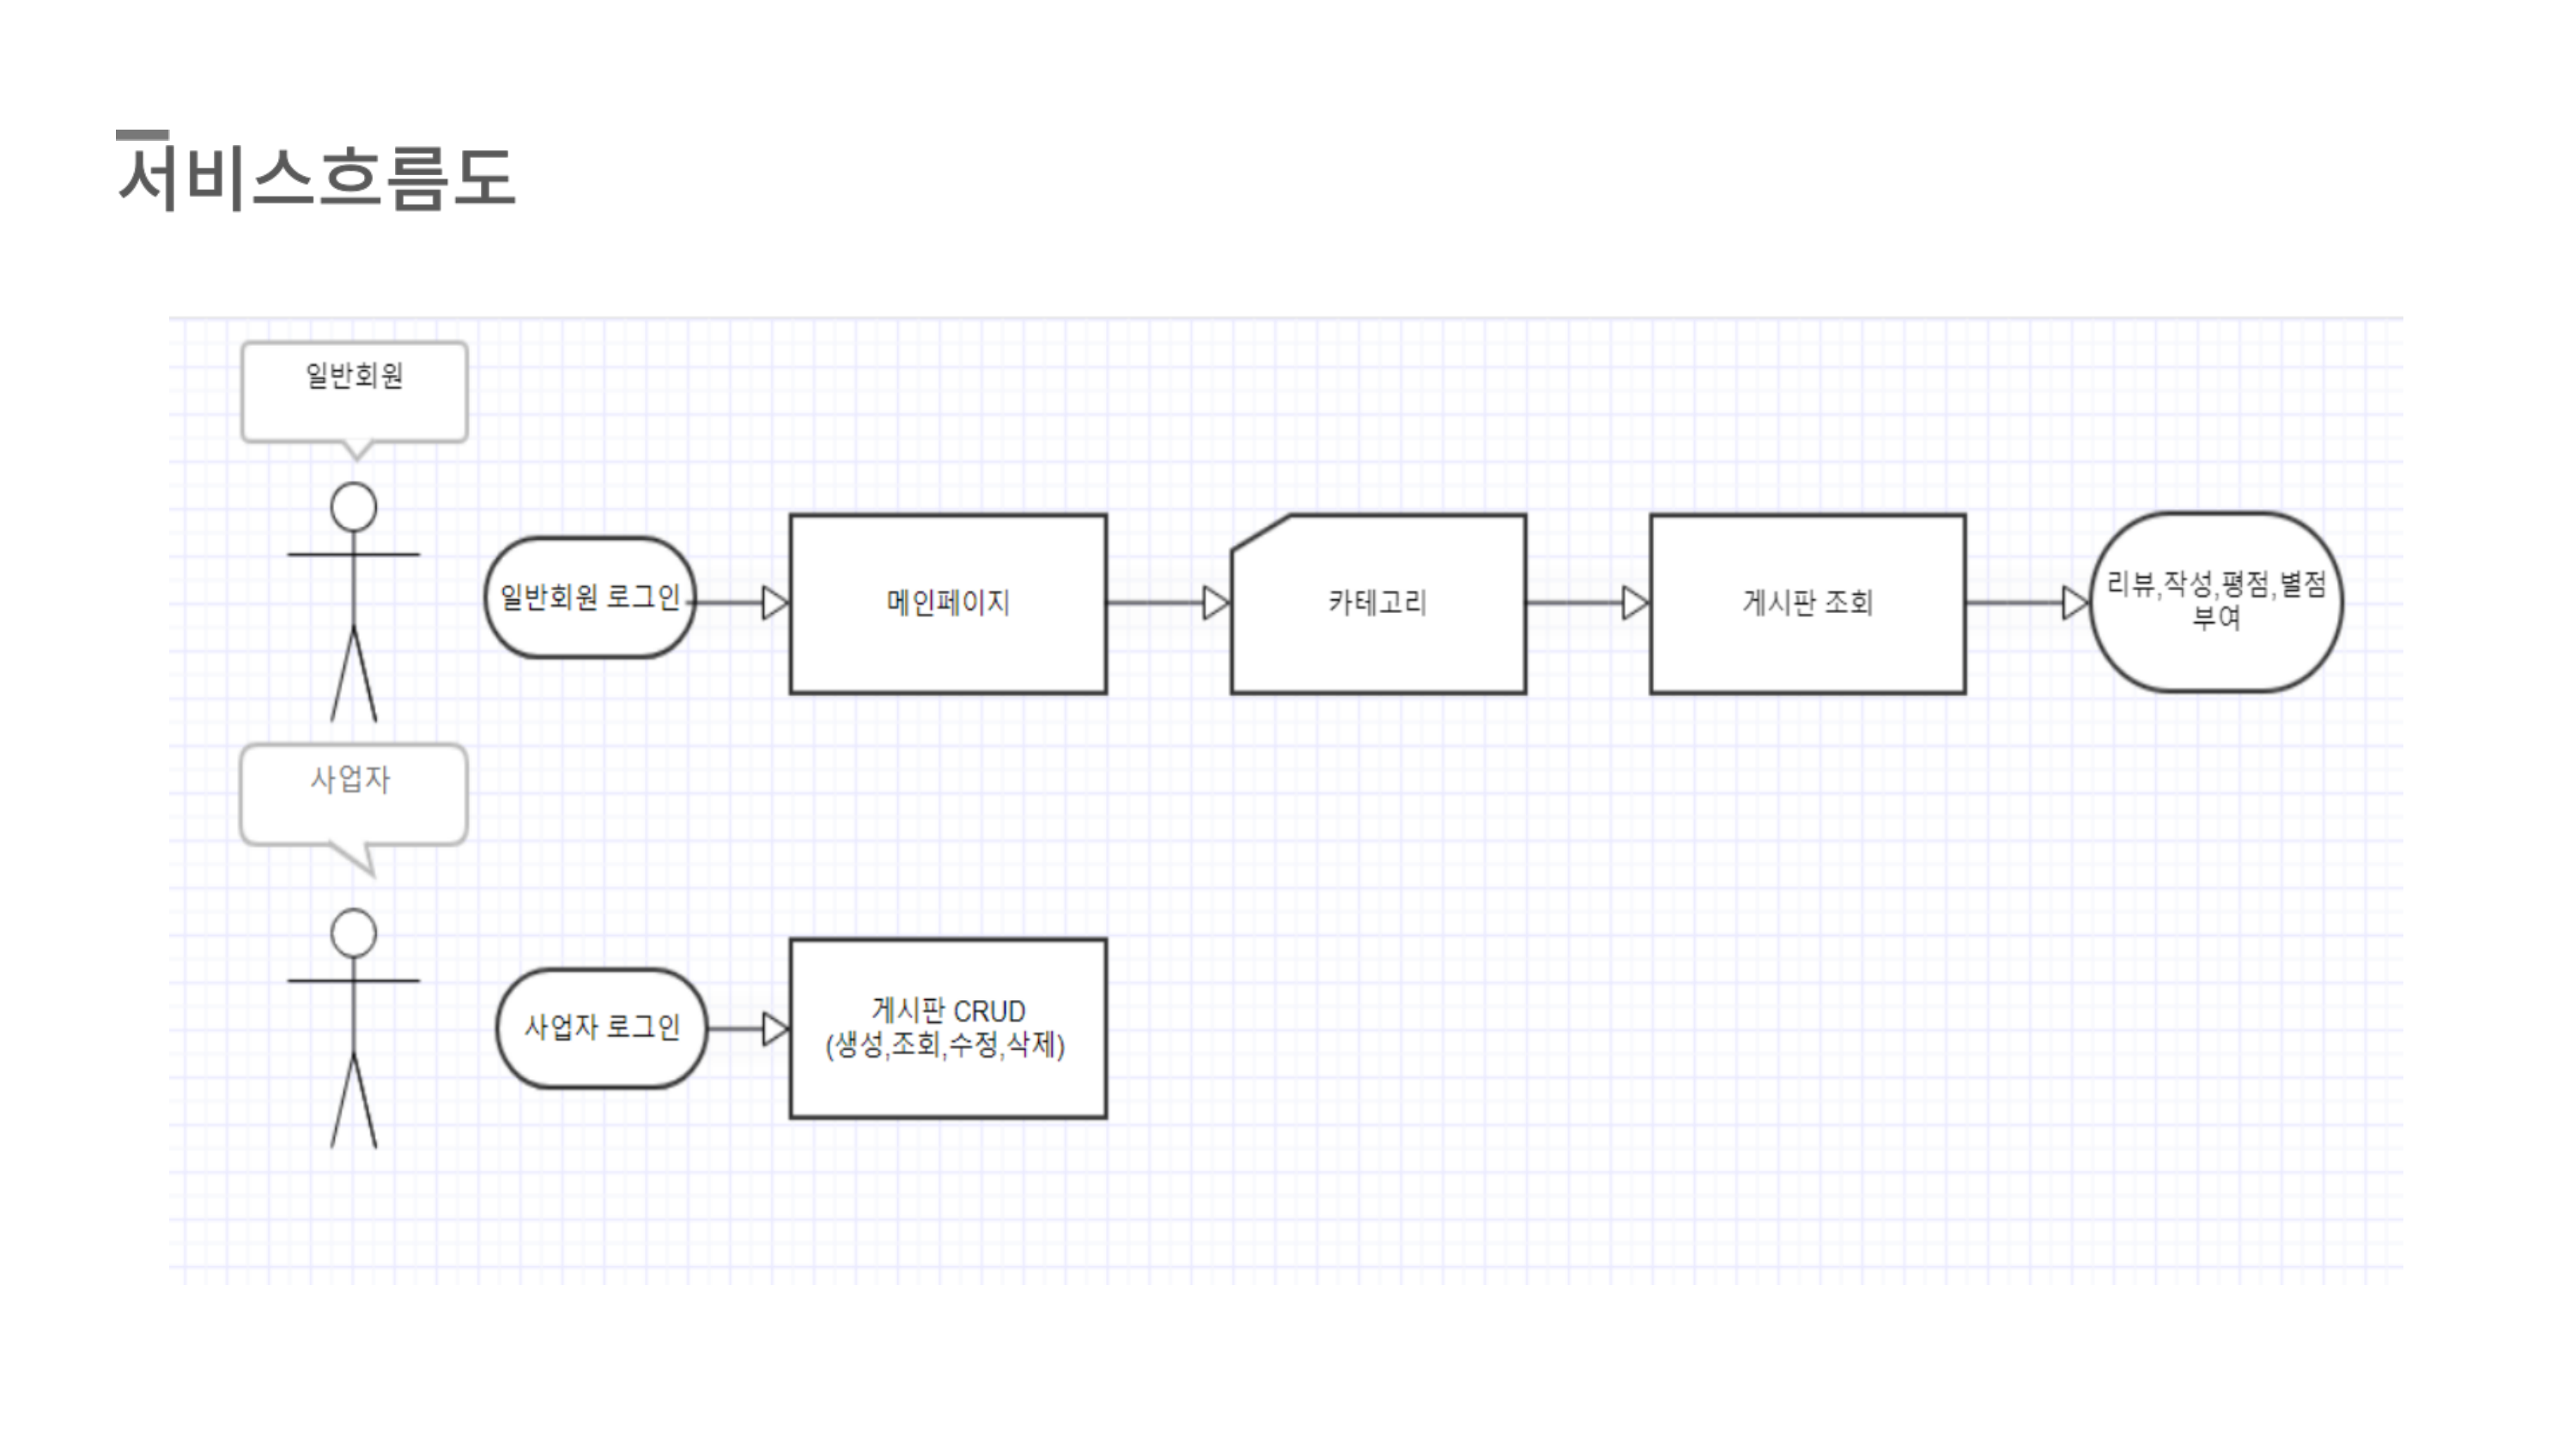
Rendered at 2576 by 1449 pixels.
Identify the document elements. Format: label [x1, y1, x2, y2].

text_box [116, 130, 170, 141]
text_box [168, 315, 2403, 1285]
picture [105, 115, 554, 244]
